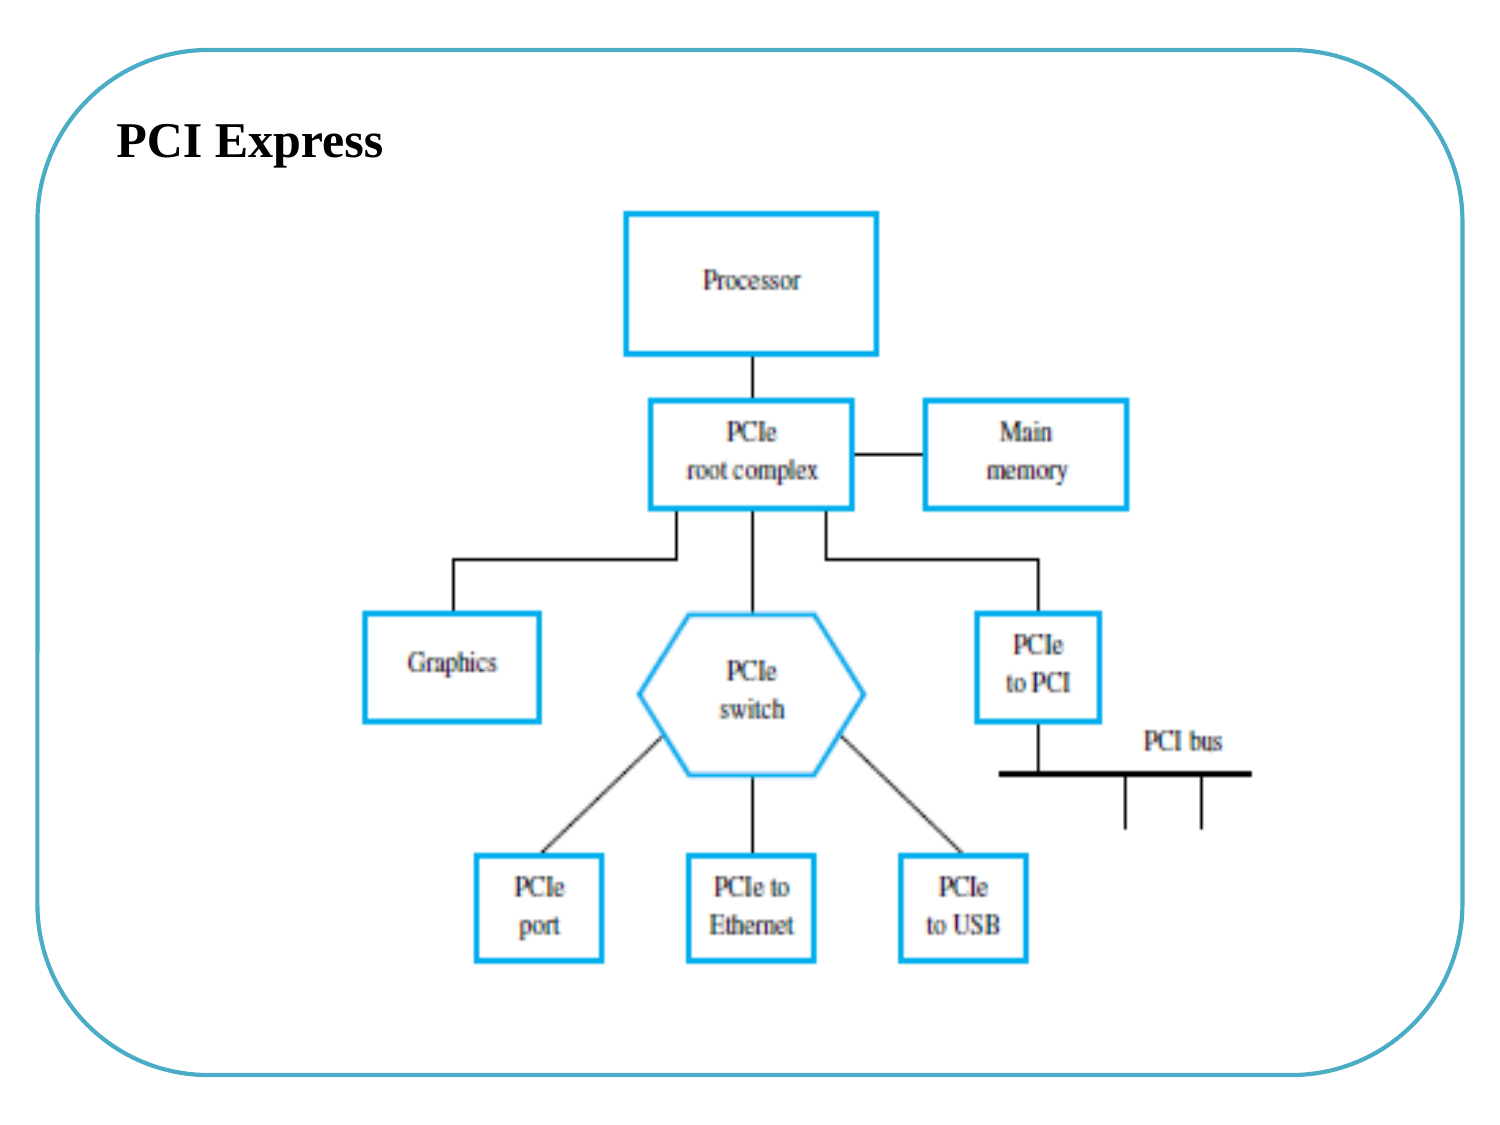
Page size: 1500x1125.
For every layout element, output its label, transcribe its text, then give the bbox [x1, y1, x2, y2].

text_box [35, 47, 1465, 1078]
text_box PCI Express [101, 99, 399, 175]
picture [287, 174, 1288, 988]
